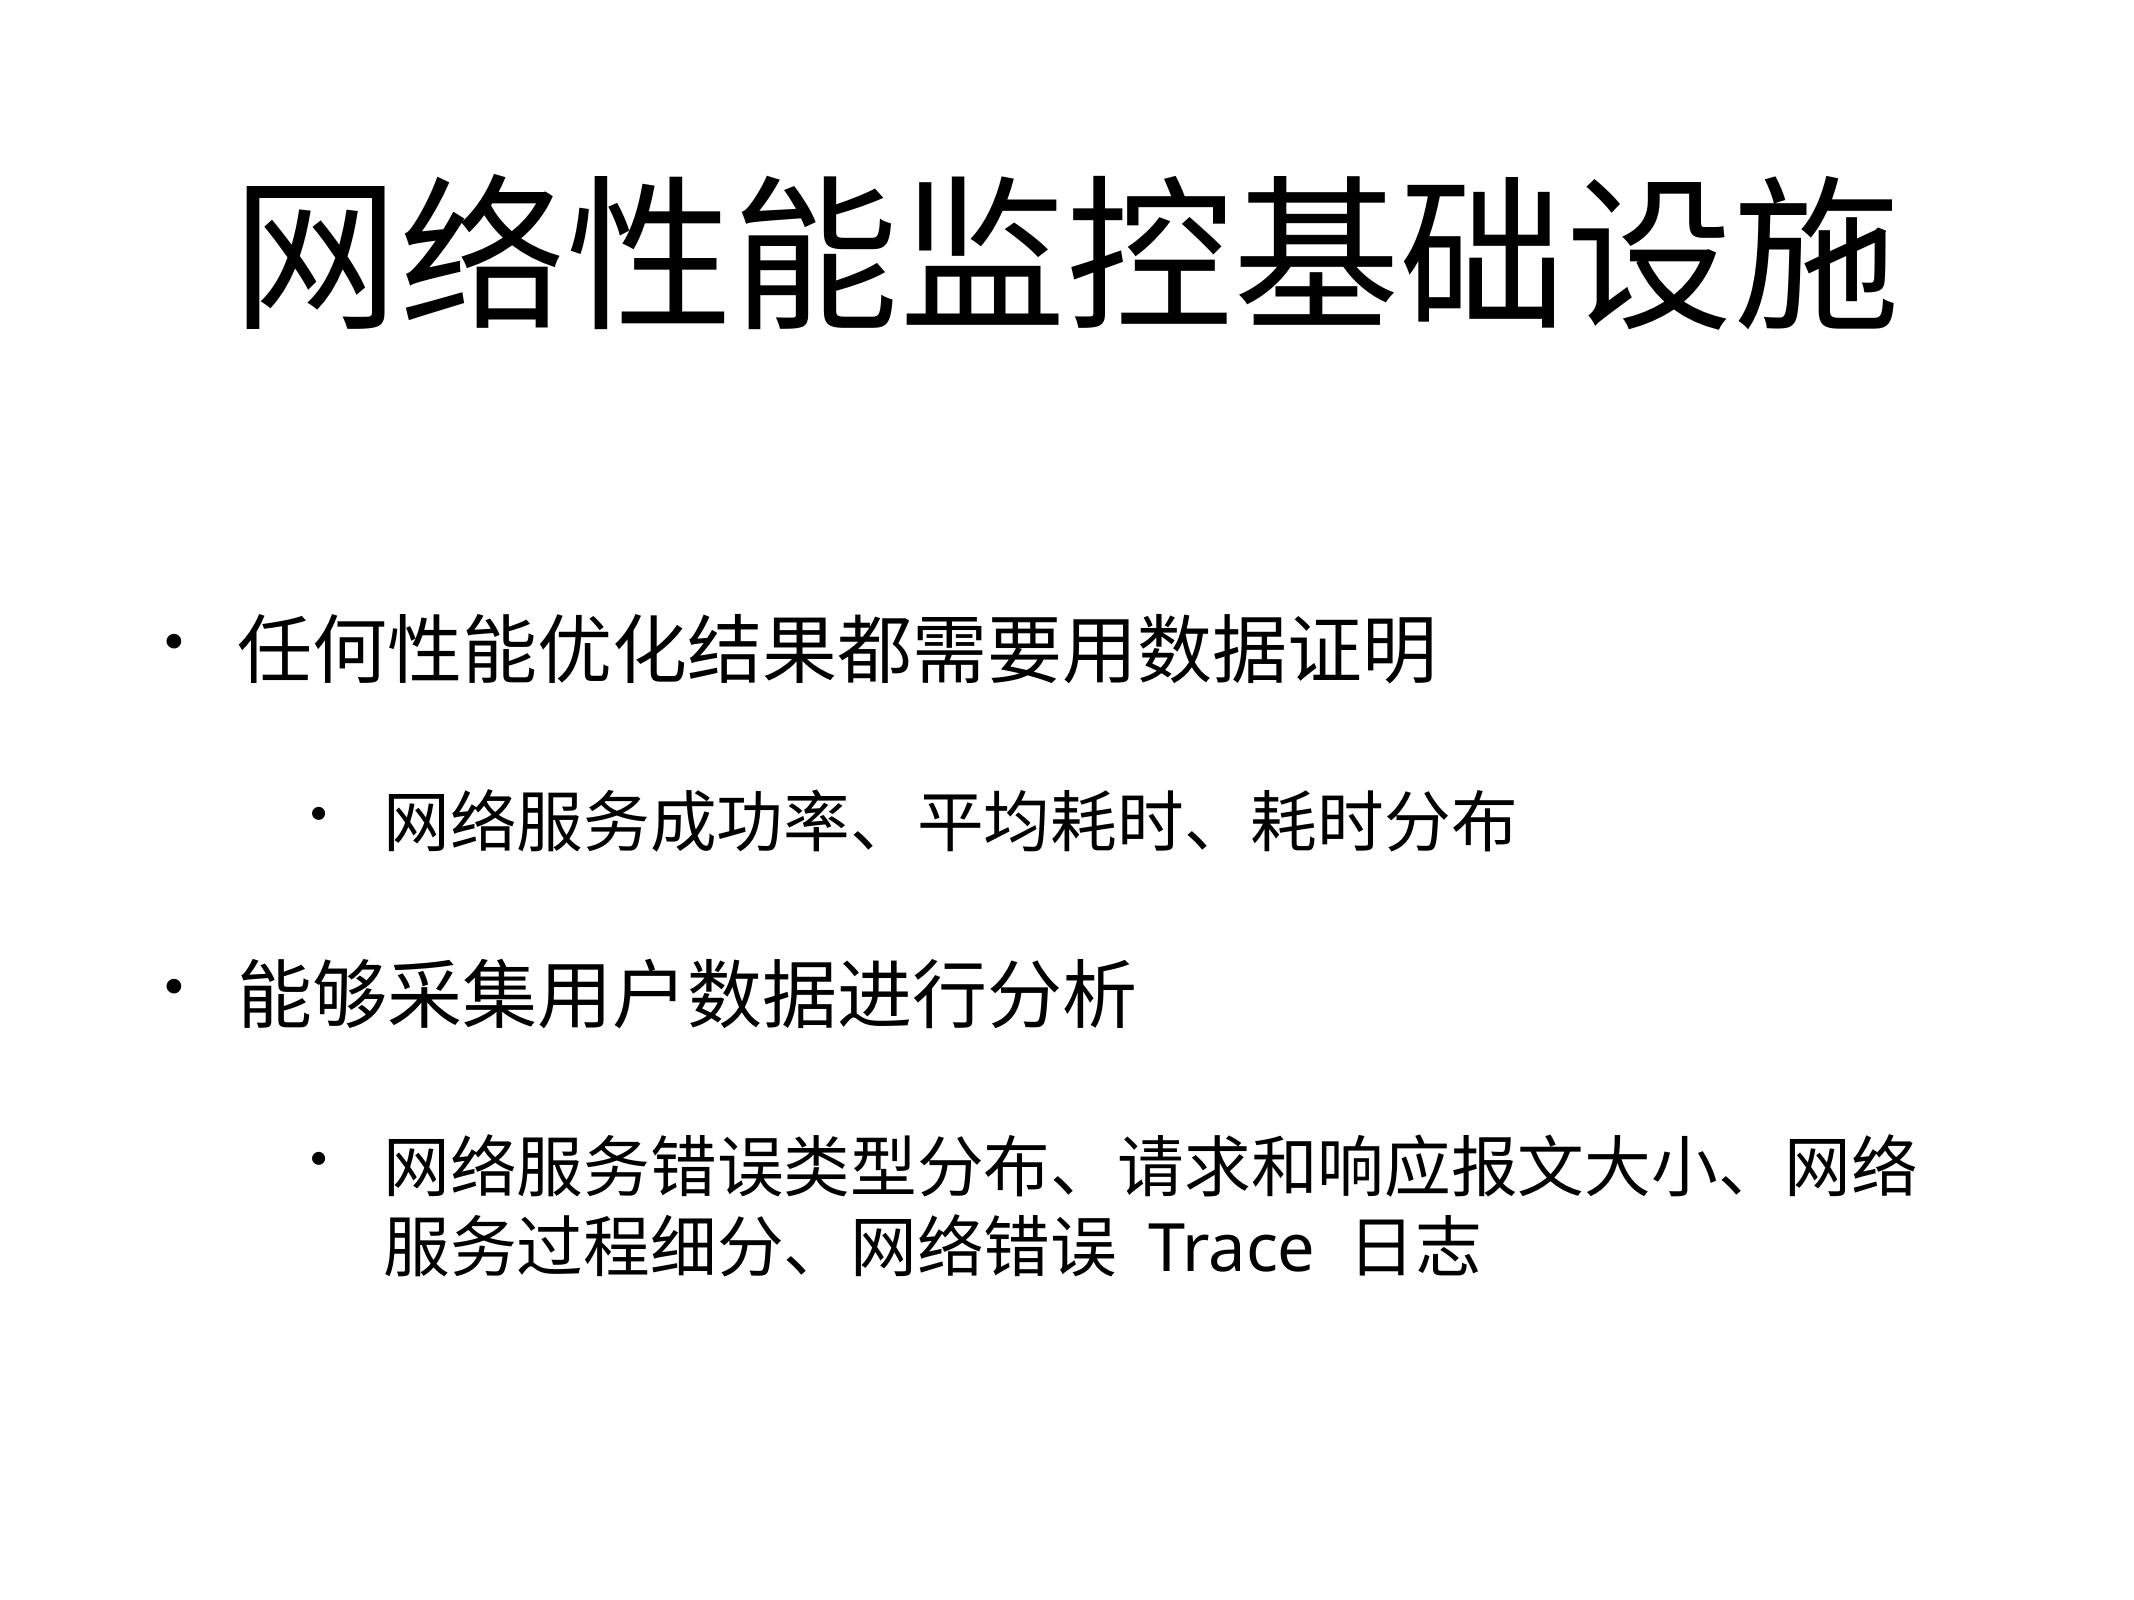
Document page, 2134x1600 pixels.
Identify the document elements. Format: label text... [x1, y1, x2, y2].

list 任何性能优化结果都需要用数据证明 网络服务成功率、平均耗时、耗时分布 能够采集用户数据进行分析 网络服务错误类型分布、请求和响应报文大小、网络服务过程细分、网络错误 Trace 日志 [155, 427, 1978, 1460]
title 网络性能监控基础设施 [155, 72, 1978, 427]
